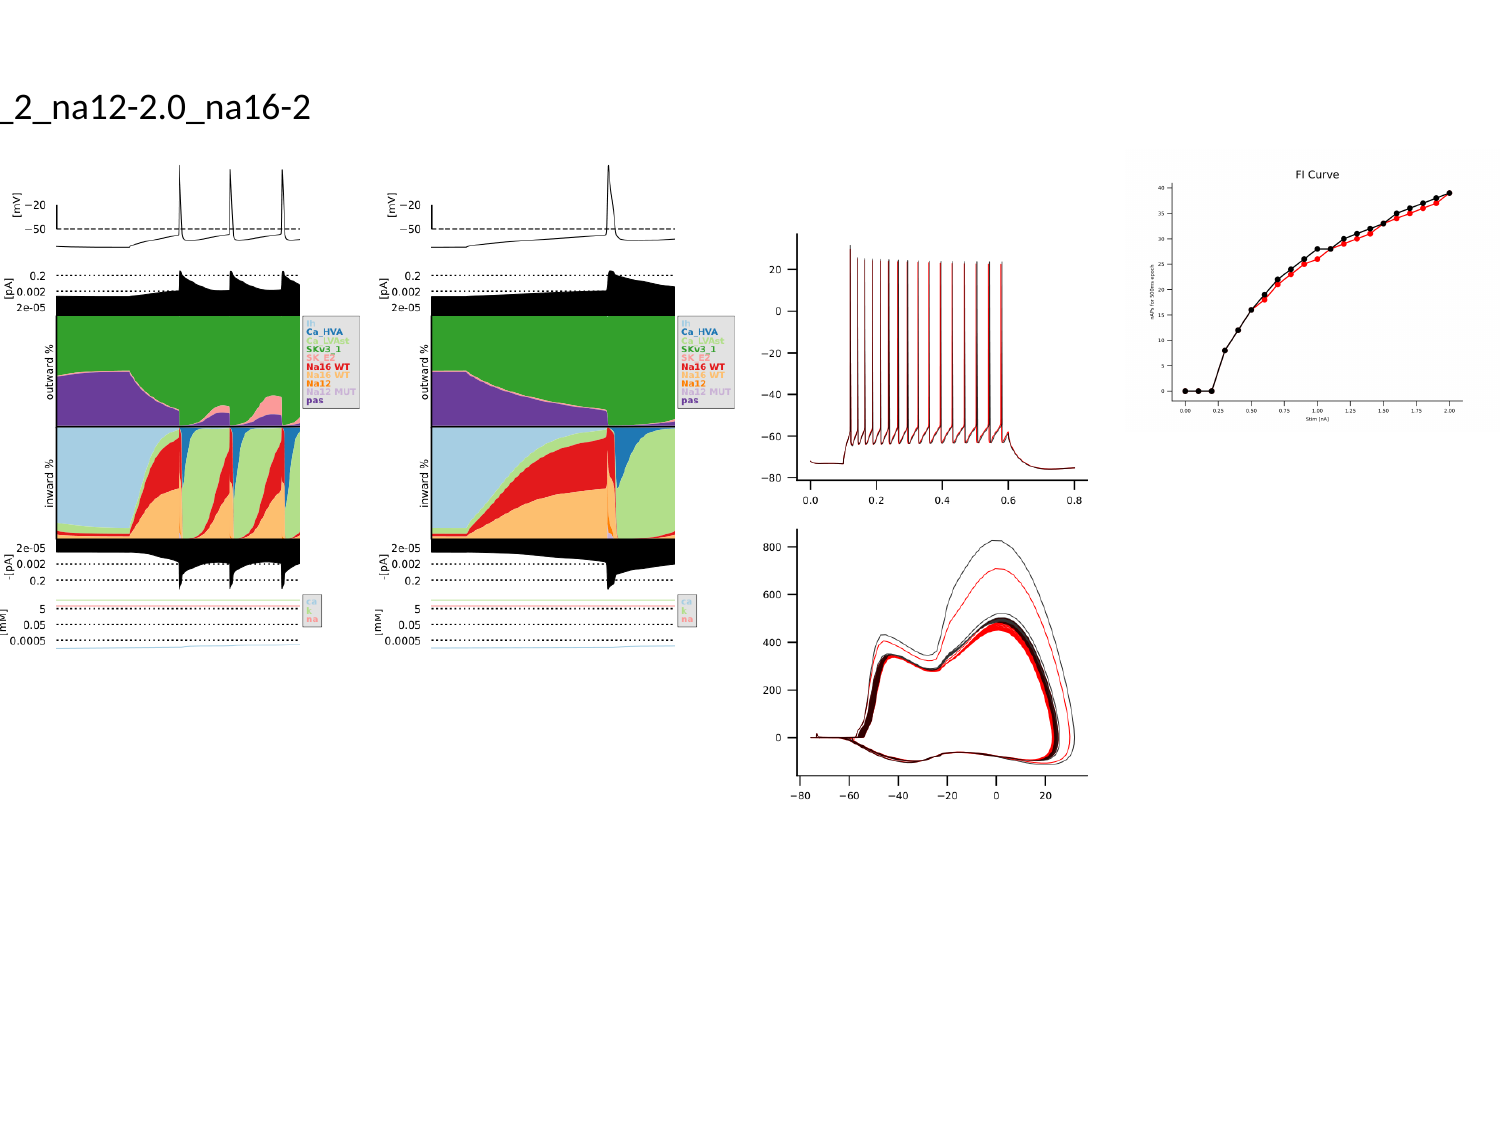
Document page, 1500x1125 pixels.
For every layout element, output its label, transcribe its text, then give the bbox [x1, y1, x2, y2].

picture [0, 149, 1500, 853]
text_box mut6_2_na12-2.0_na16-2 [0, 74, 326, 135]
